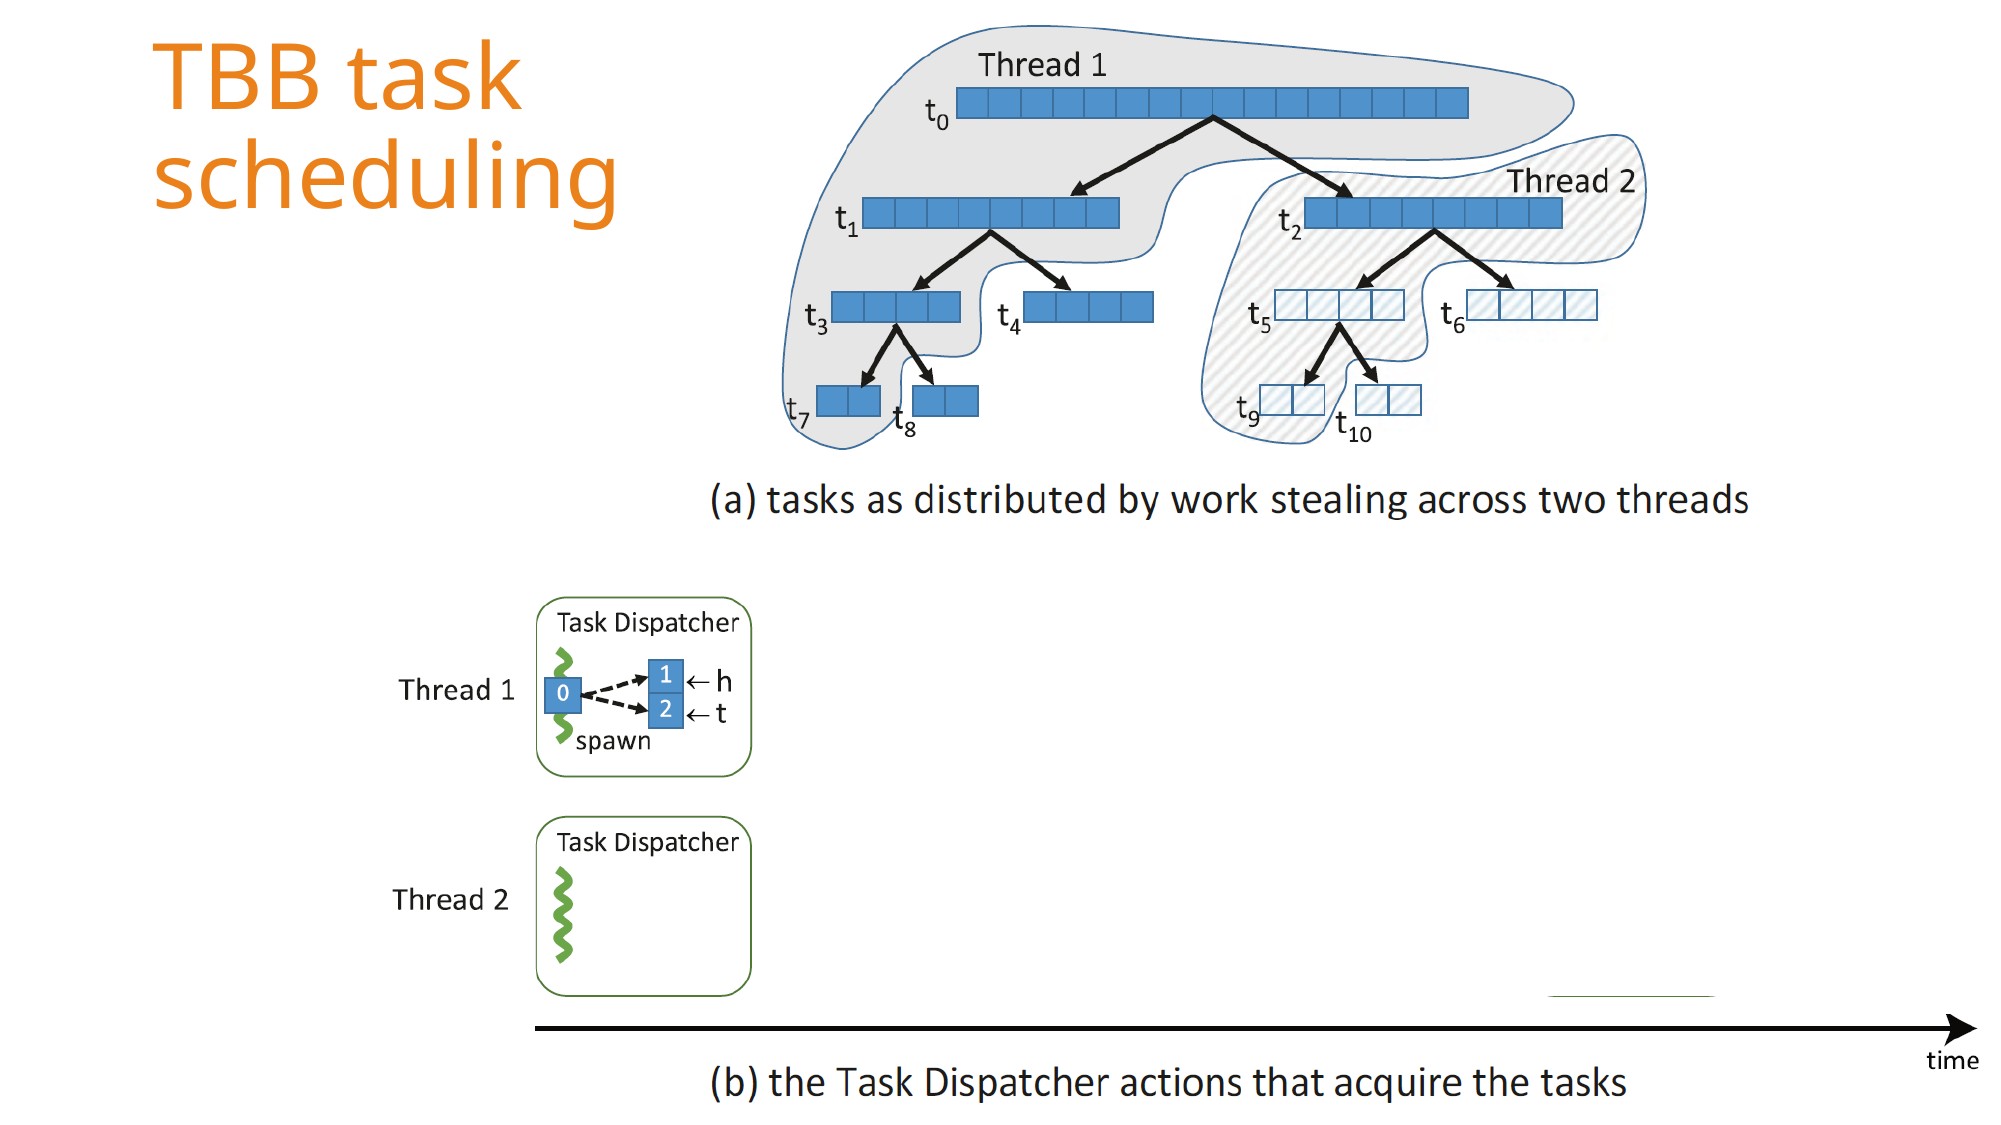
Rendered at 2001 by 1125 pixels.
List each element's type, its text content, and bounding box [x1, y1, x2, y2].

title TBB task scheduling [137, 20, 367, 238]
picture [367, 0, 2000, 1125]
